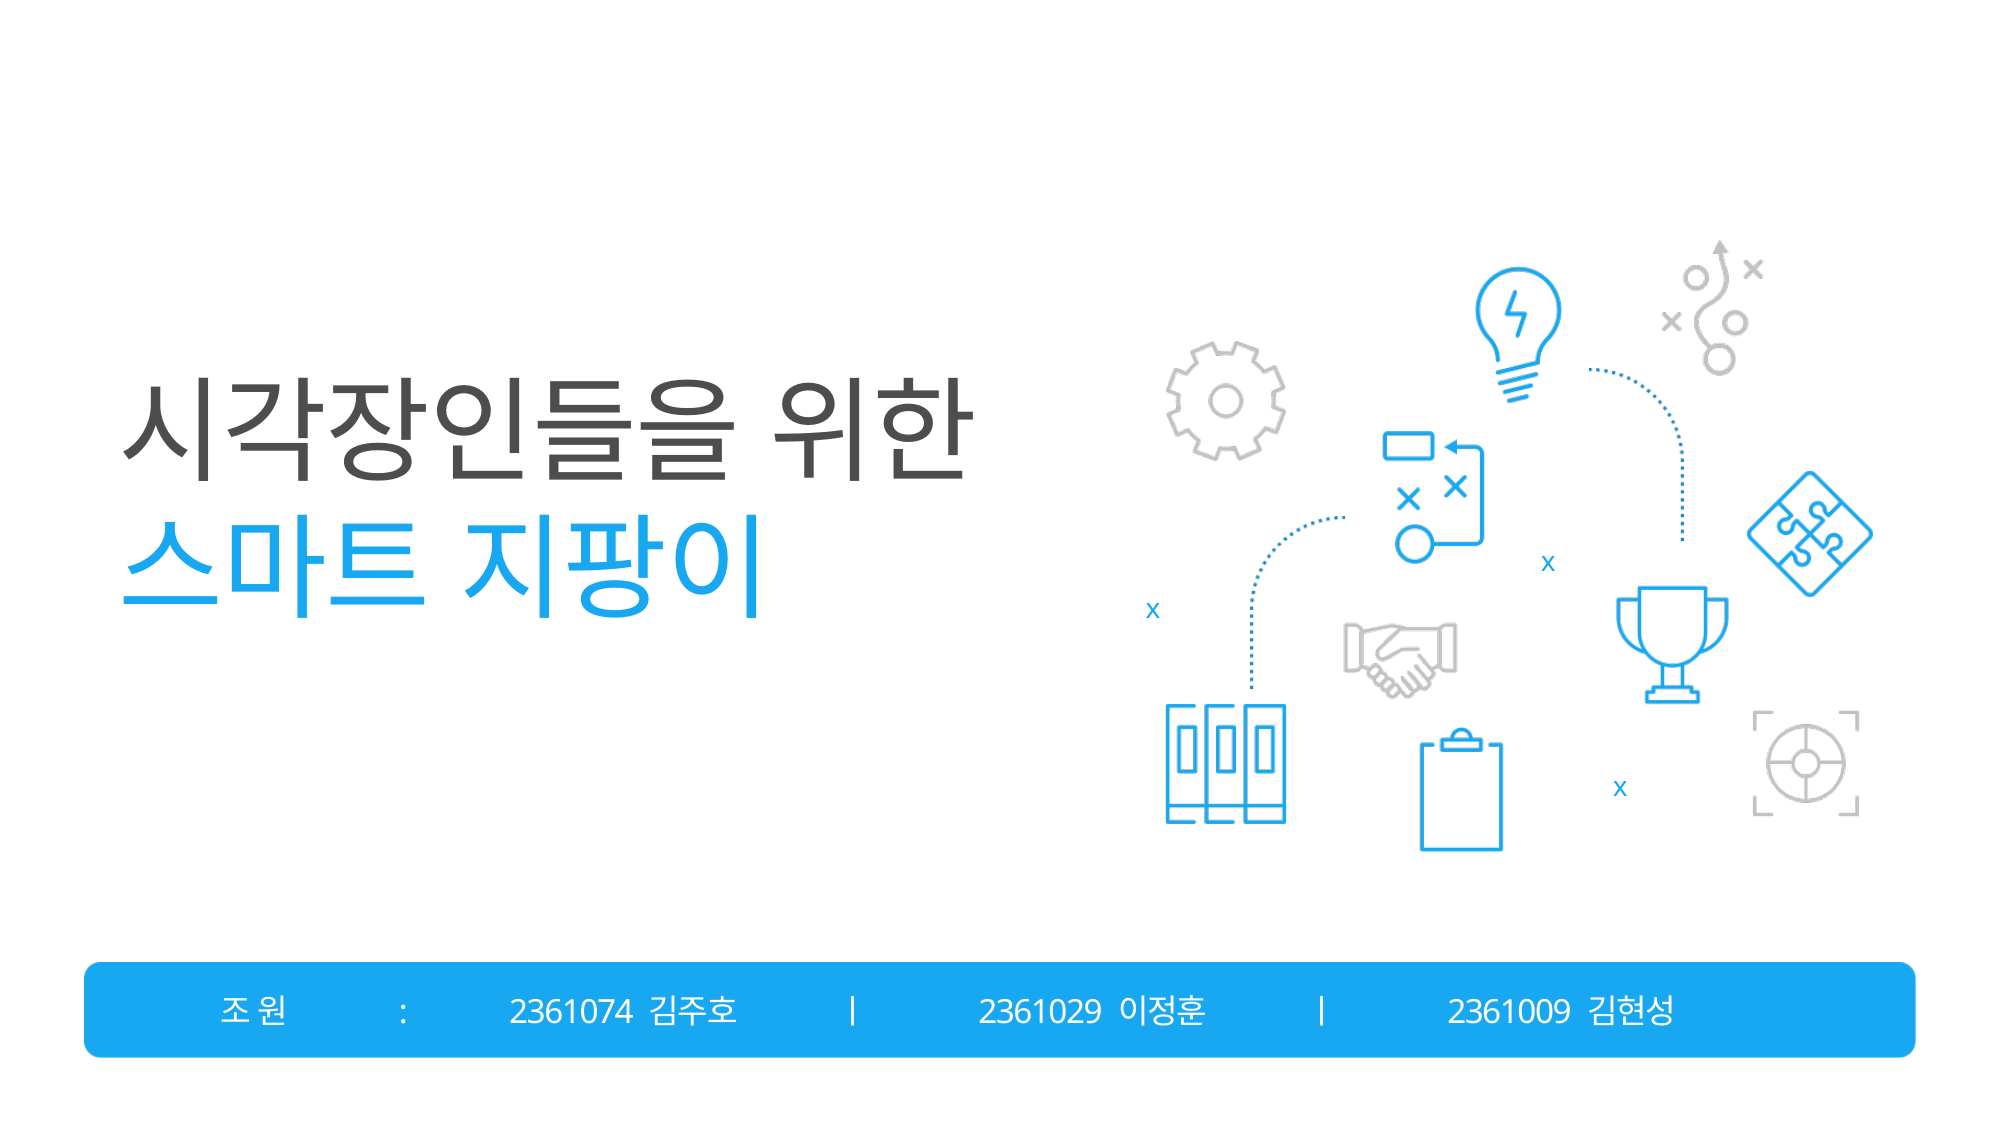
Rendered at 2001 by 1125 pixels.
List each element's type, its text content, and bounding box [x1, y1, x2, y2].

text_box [84, 962, 1916, 1058]
text_box x [1527, 536, 1597, 585]
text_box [1340, 404, 1527, 591]
text_box x [1572, 761, 1669, 810]
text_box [1589, 368, 1684, 542]
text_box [1141, 316, 1311, 486]
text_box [1374, 702, 1549, 877]
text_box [1321, 581, 1480, 741]
text_box 시각장인들을 위한 스마트 지팡이 [104, 351, 1307, 640]
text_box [1250, 516, 1345, 689]
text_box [1731, 689, 1881, 838]
text_box x [1104, 583, 1201, 632]
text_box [1589, 562, 1756, 729]
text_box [1423, 239, 1614, 431]
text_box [1615, 210, 1810, 405]
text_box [1721, 445, 1899, 623]
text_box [1141, 679, 1311, 849]
